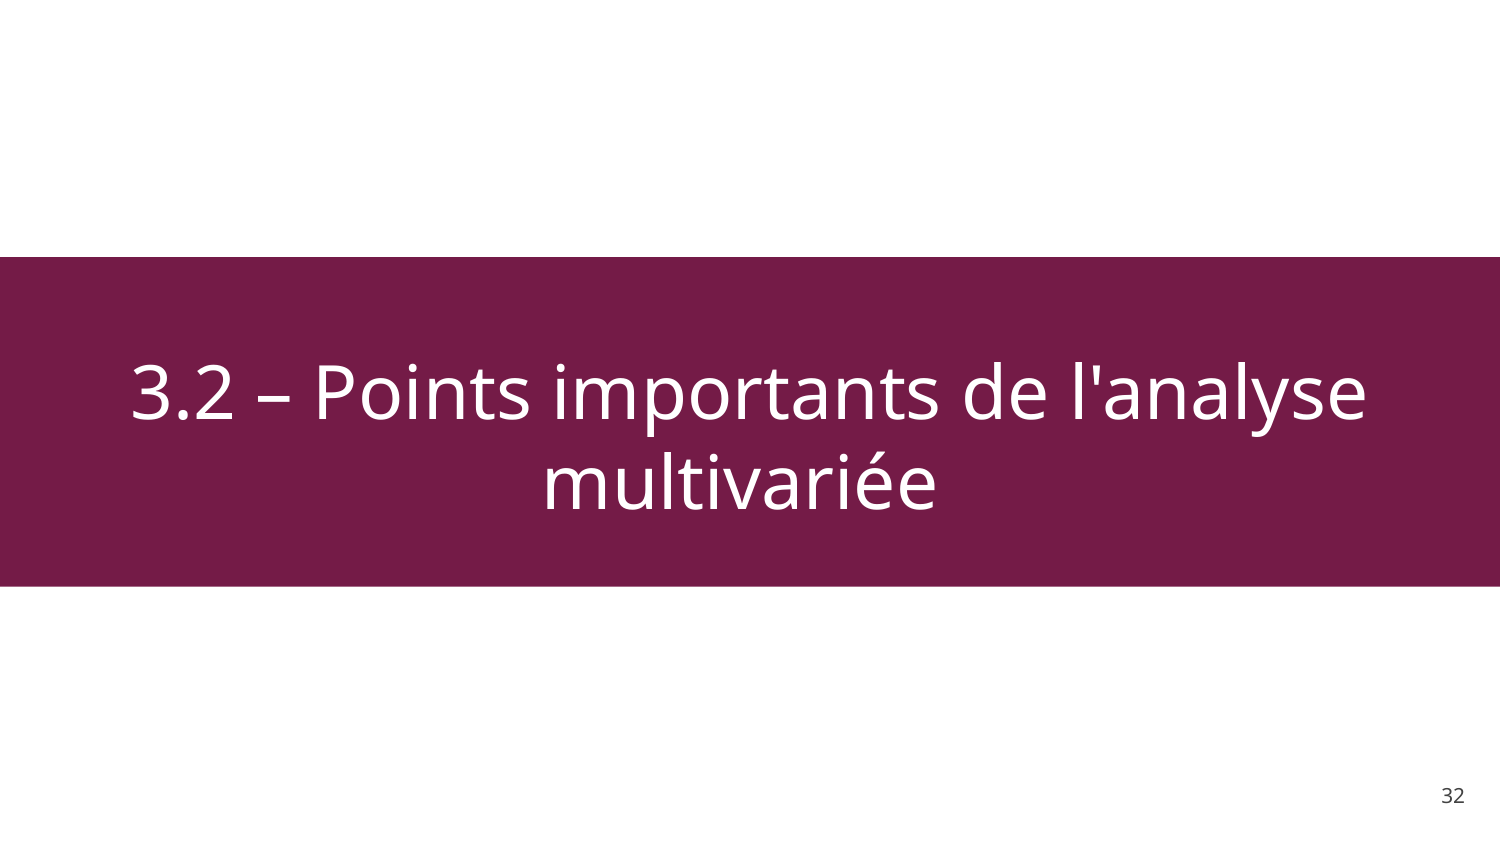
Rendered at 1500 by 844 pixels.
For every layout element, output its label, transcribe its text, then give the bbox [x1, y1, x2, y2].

title 3.2 – Points importants de l'analyse multivariée [70, 309, 1430, 559]
slide_number ‹#› [1389, 764, 1480, 830]
